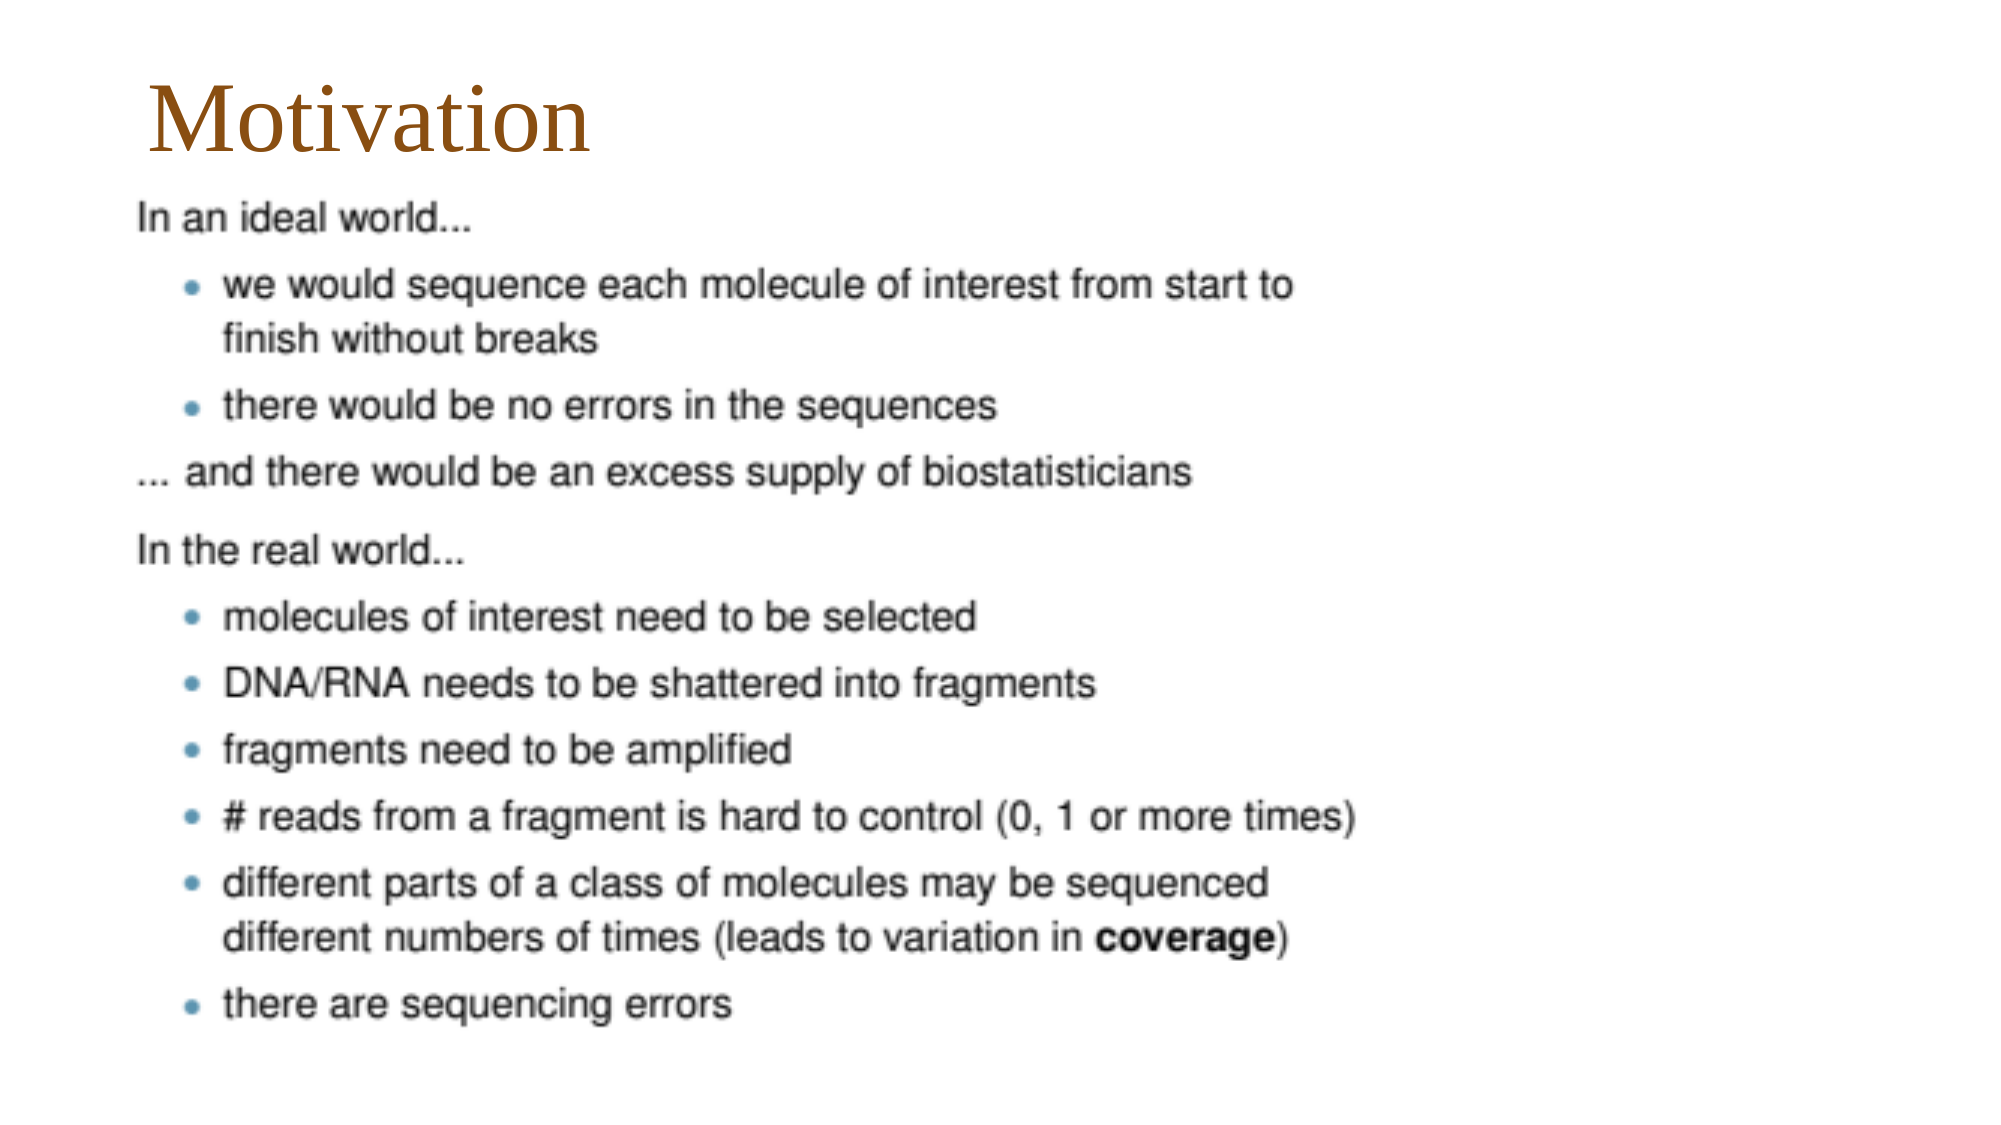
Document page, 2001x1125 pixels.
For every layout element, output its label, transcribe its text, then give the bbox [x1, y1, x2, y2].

picture [33, 160, 1450, 1094]
title Motivation [147, 31, 1861, 207]
